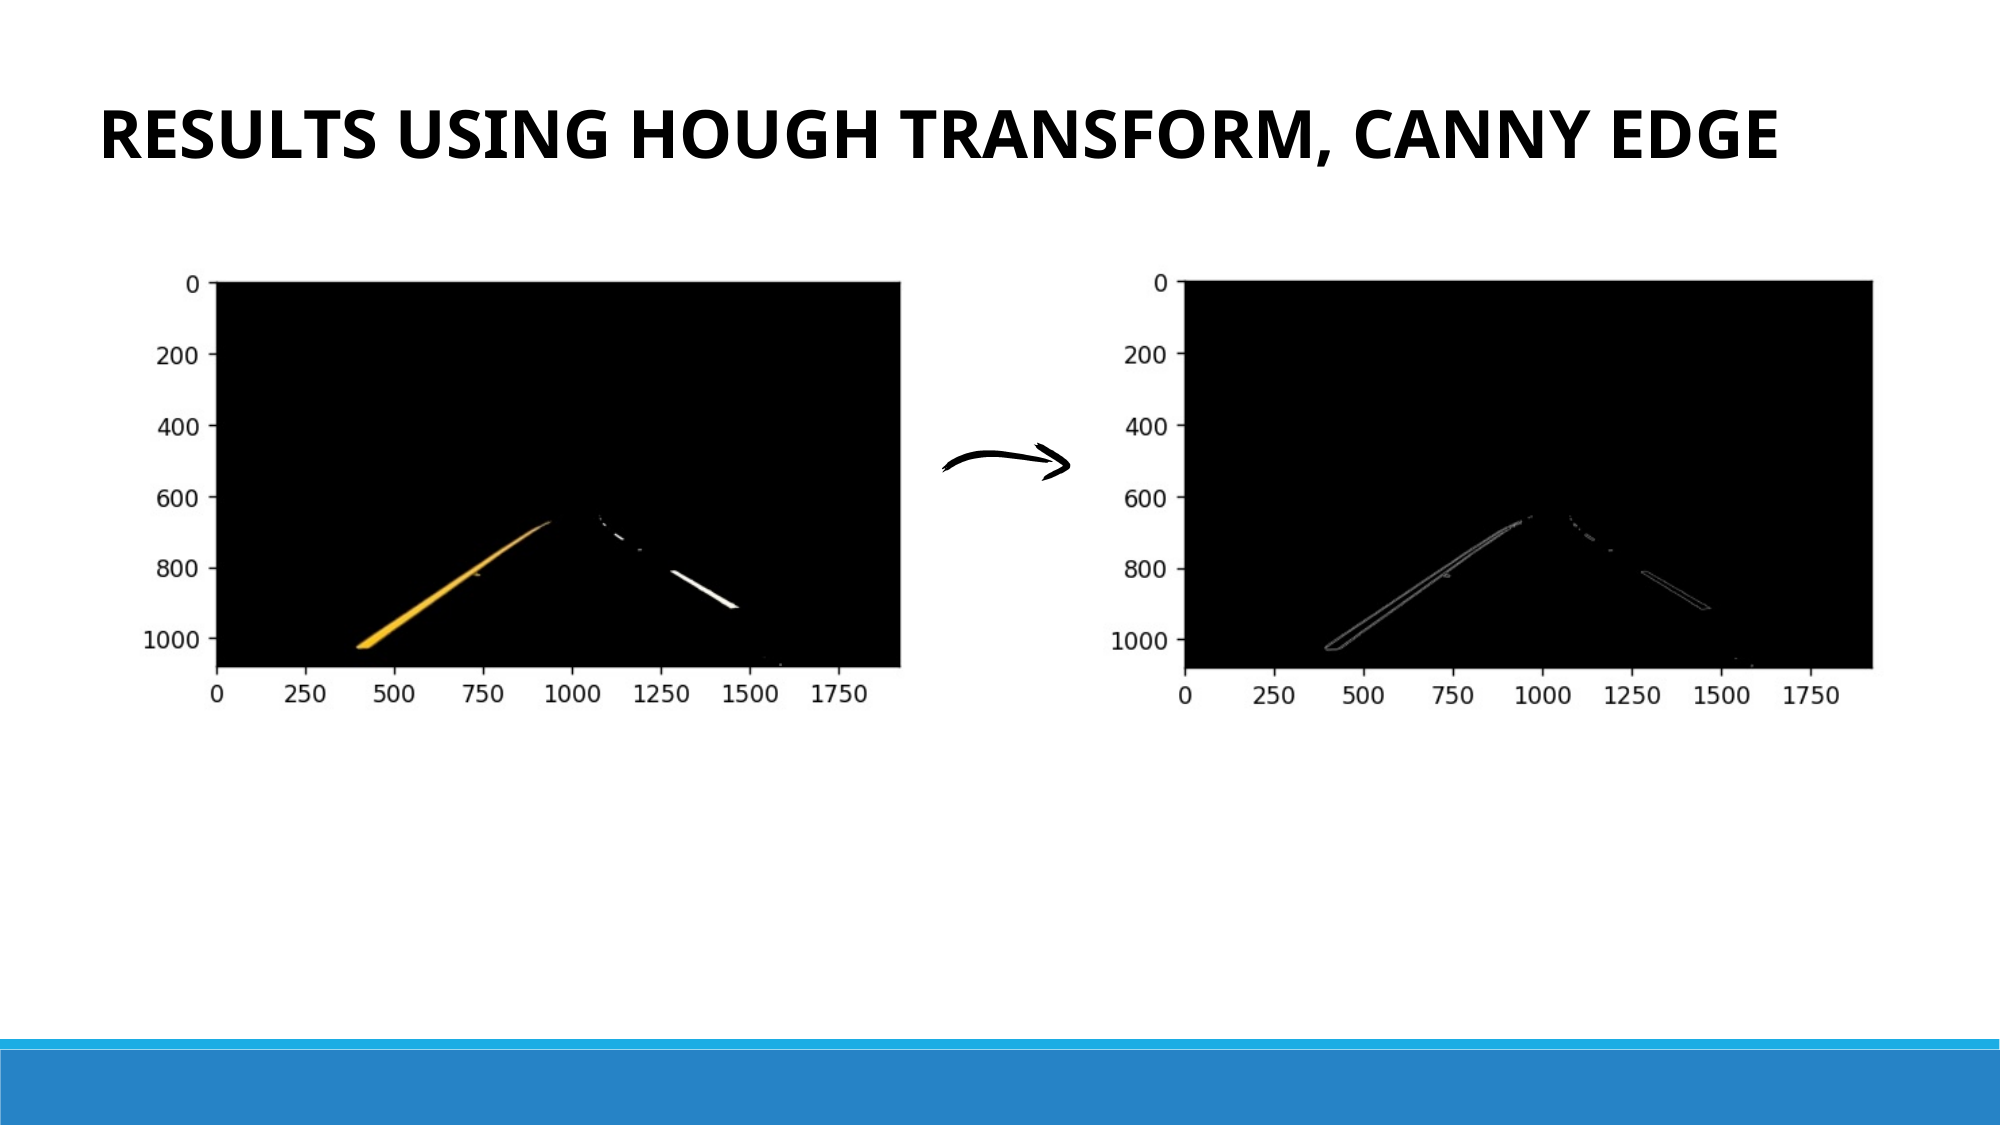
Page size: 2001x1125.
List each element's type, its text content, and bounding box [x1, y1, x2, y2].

picture [128, 257, 919, 725]
text_box RESULTS USING HOUGH TRANSFORM, CANNY EDGE [83, 44, 1797, 180]
picture [942, 243, 1886, 720]
